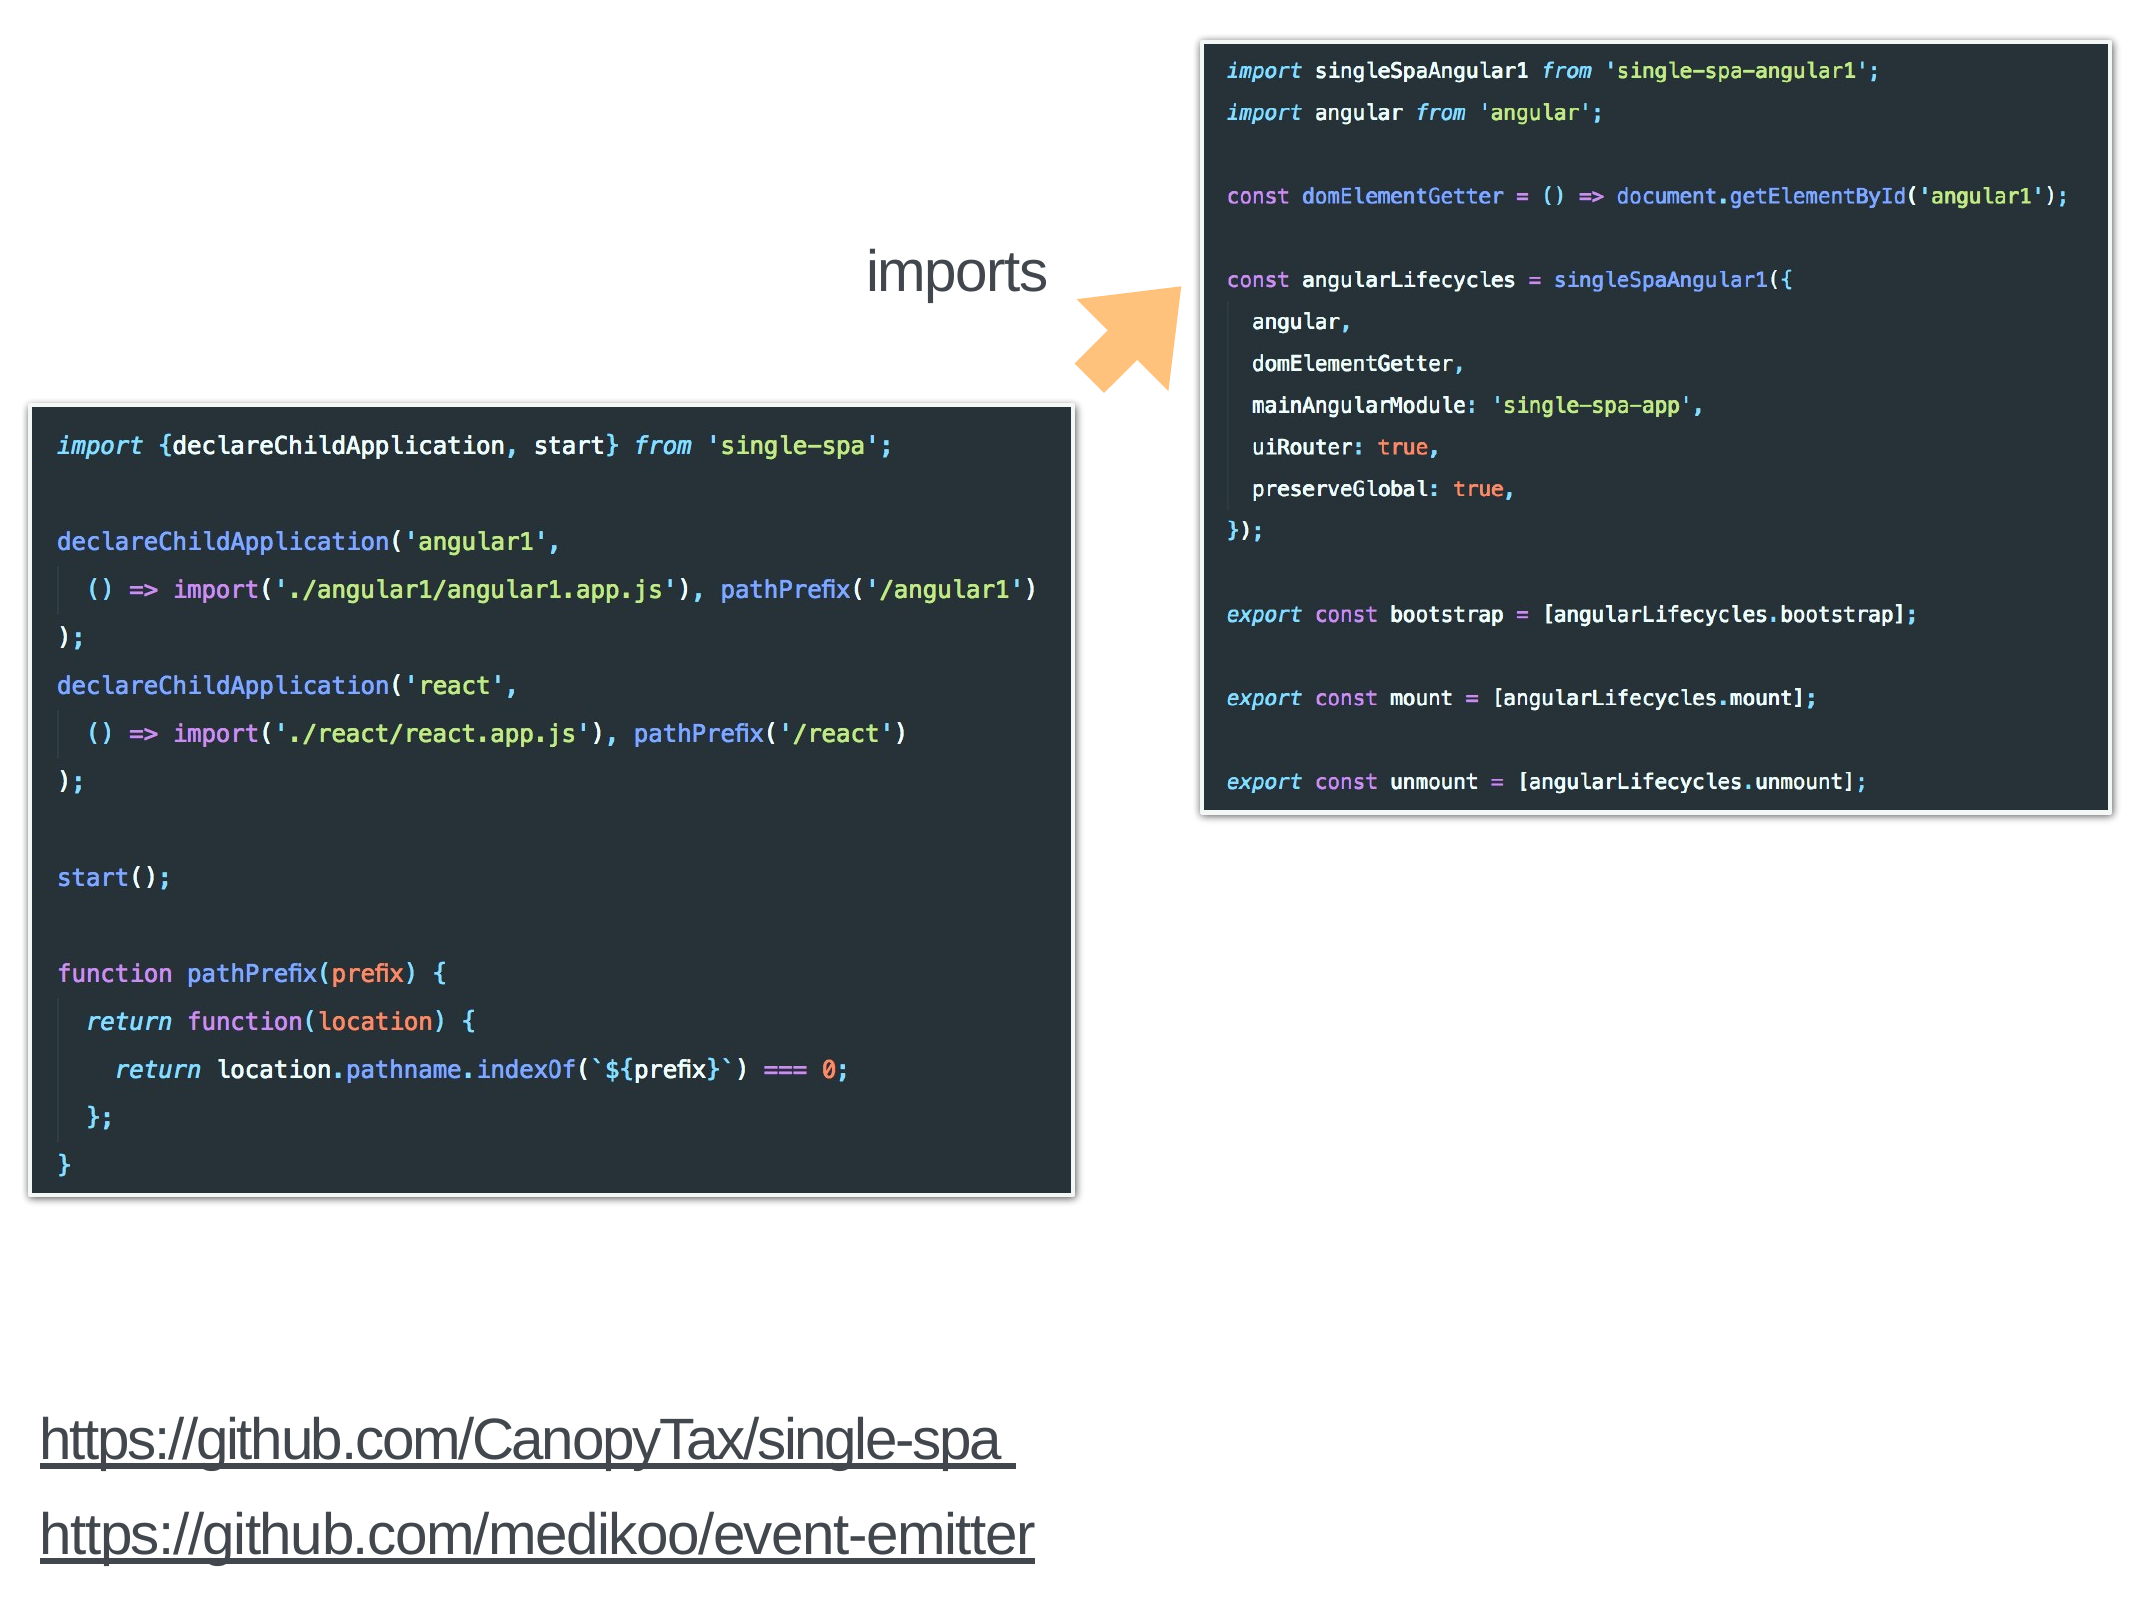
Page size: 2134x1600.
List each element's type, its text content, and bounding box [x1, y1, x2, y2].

title imports [864, 231, 1049, 396]
text_box [1074, 286, 1182, 393]
text_box https://github.com/CanopyTax/single-spa https://github.com/medikoo/event-emitter [37, 1374, 1037, 1567]
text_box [1192, 33, 2123, 827]
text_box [21, 398, 1086, 1210]
